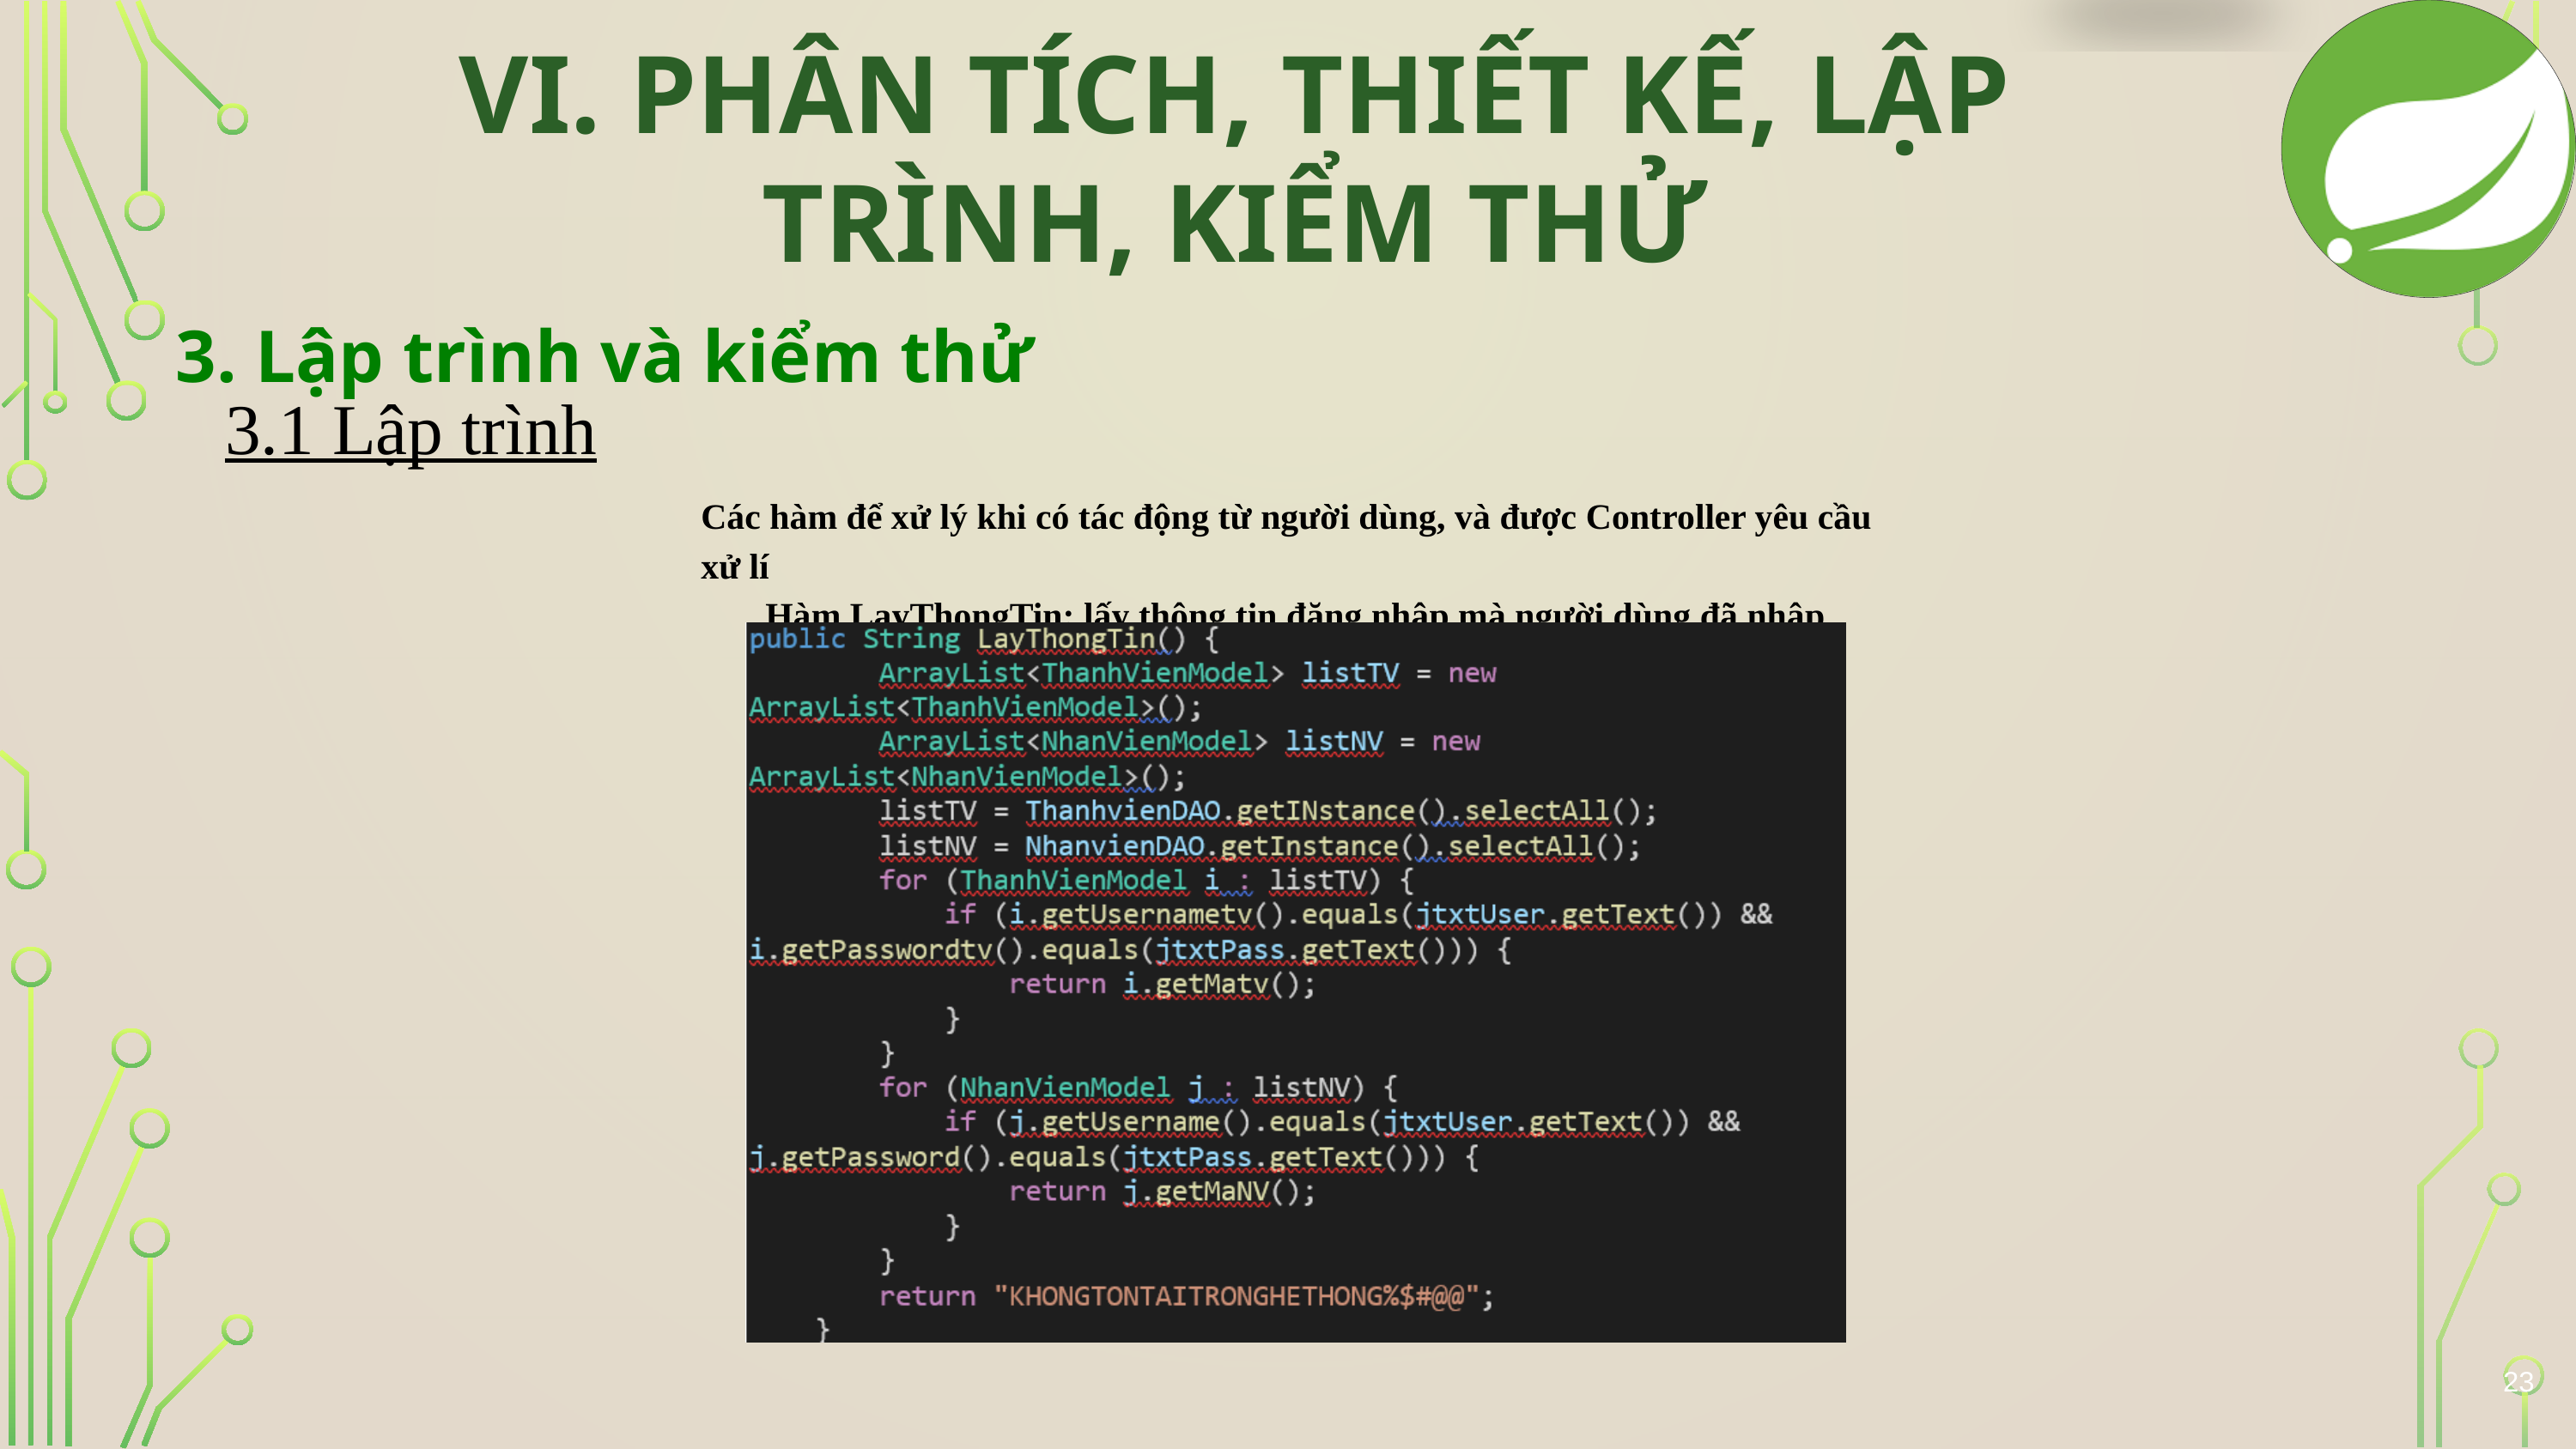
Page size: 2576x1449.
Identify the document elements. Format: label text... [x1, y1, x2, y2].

text_box [162, 475, 2429, 1420]
picture [745, 622, 1846, 1343]
text_box VI. PHÂN TÍCH, THIẾT KẾ, LẬP TRÌNH, KIỂM THỬ [416, 19, 2054, 290]
text_box 3.1 Lập trình [212, 376, 978, 476]
text_box Các hàm để xử lý khi có tác động từ người dùng, và được Controller yêu cầu xử lí Hàm LayThongTin: lấy thông tin đăng nhập mà người dùng đã nhập vào [688, 481, 1888, 691]
slide_number 23 [2429, 1342, 2548, 1420]
text_box 3. Lập trình và kiểm thử [162, 304, 1288, 403]
picture [2281, 0, 2576, 298]
